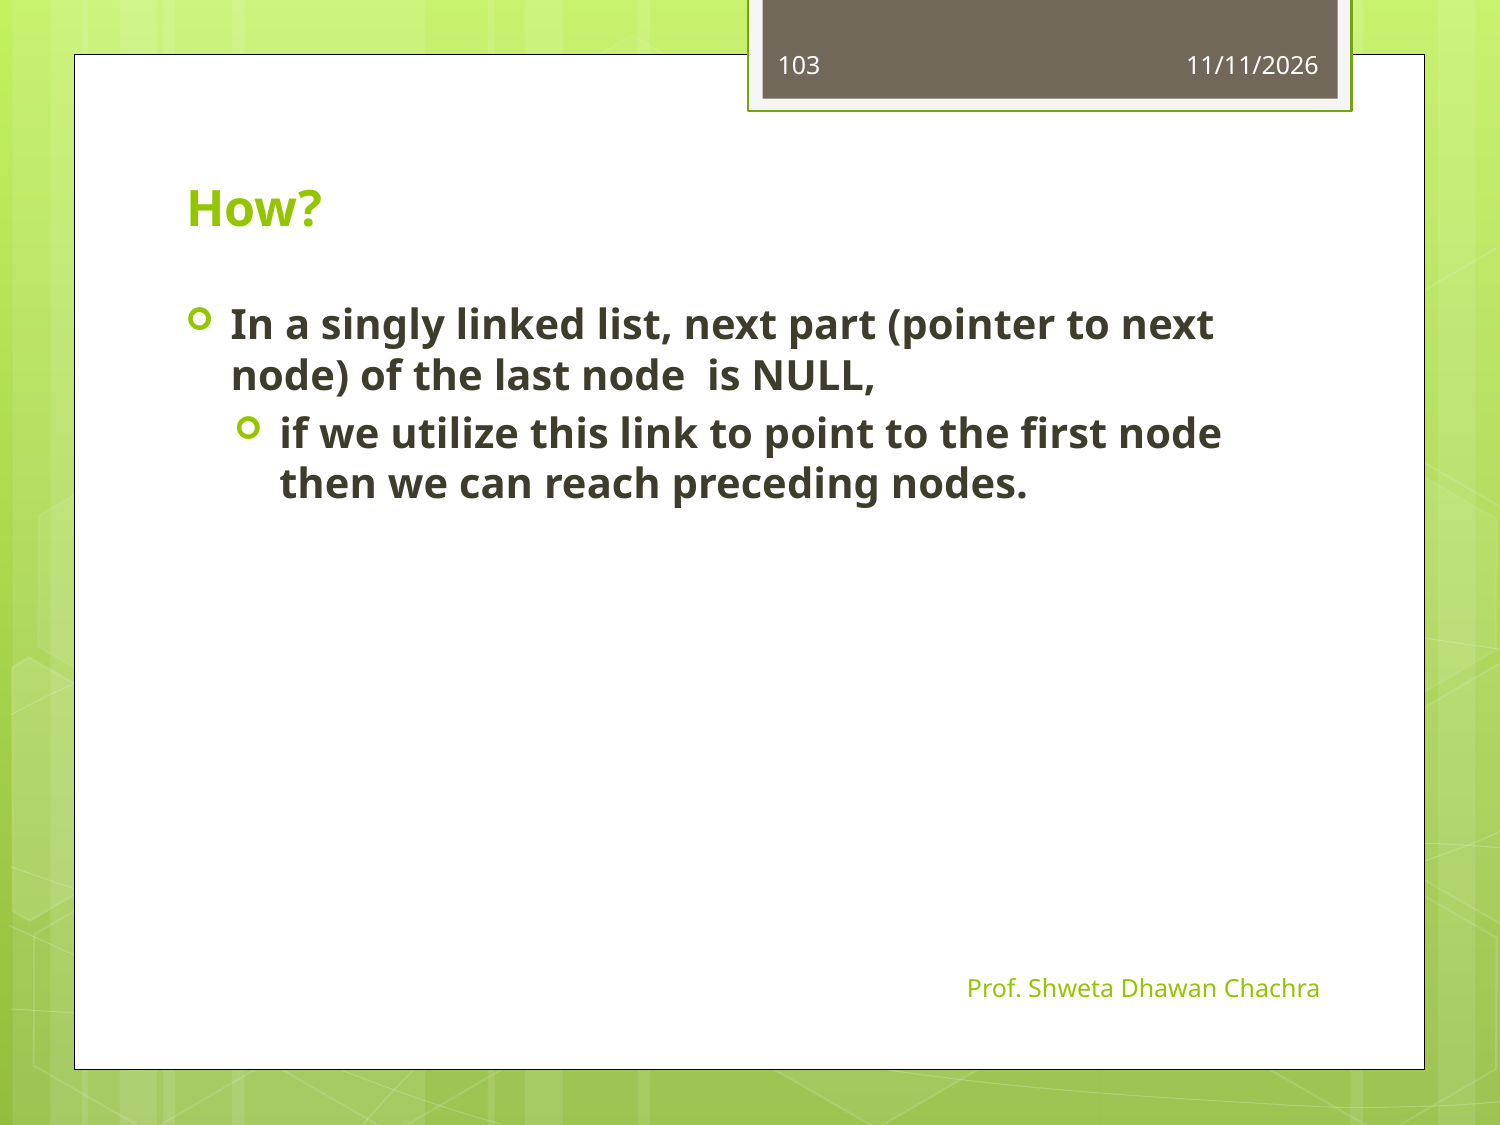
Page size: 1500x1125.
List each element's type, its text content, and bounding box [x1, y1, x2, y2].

list In a singly linked list, next part (pointer to next node) of the last node is NULL, if we utilize this link to point to the first node then we can reach preceding nodes. [159, 290, 1272, 867]
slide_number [983, 36, 1334, 97]
footer Prof. Shweta Dhawan Chachra [761, 960, 1336, 1020]
slide_number 103 [762, 36, 982, 97]
title How? [171, 168, 1324, 244]
